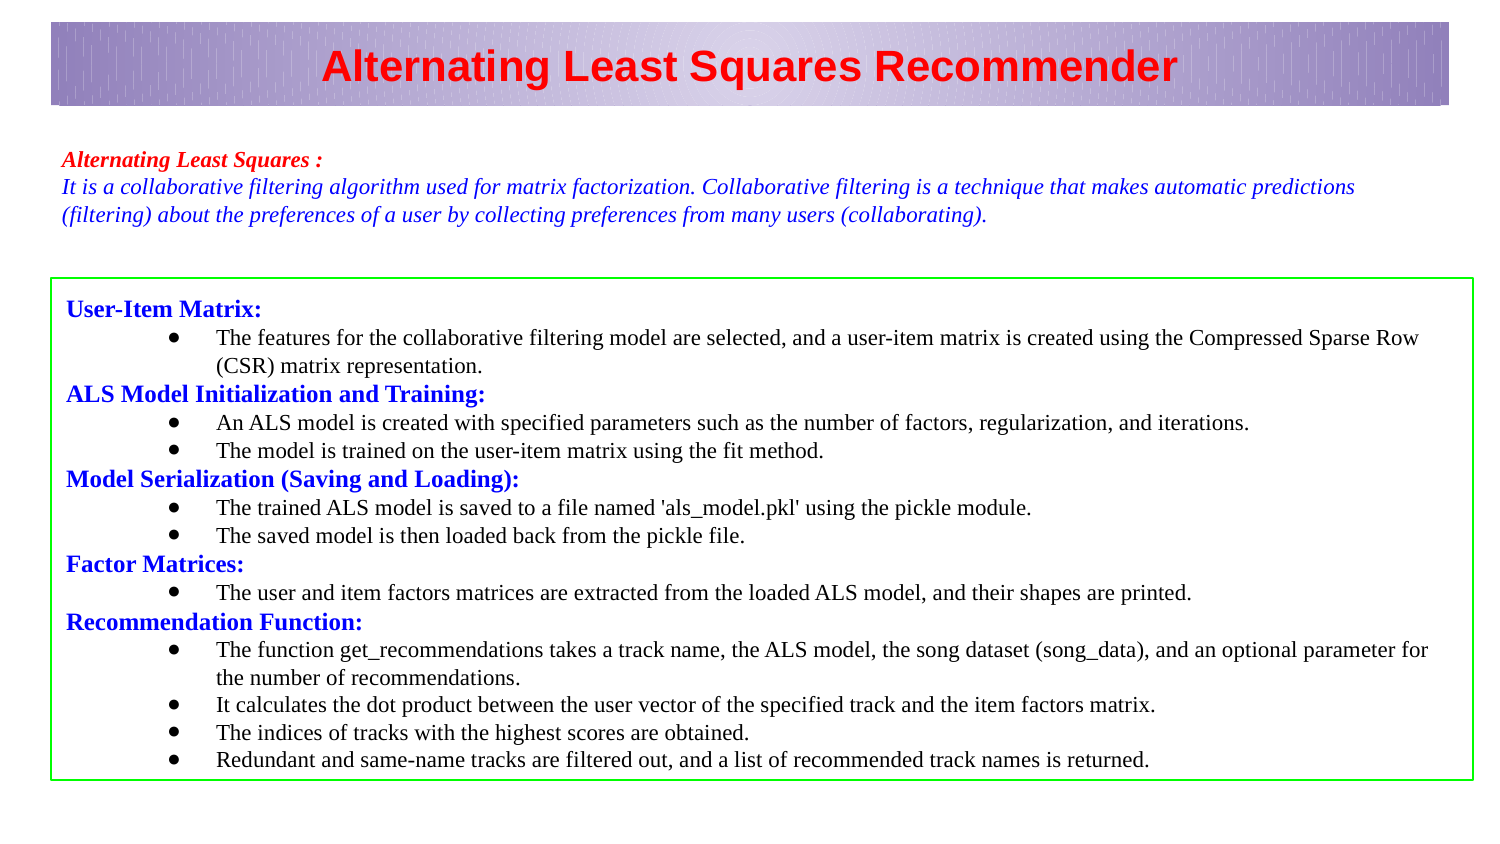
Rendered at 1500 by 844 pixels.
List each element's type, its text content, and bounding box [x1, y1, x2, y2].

title Alternating Least Squares Recommender [51, 22, 1449, 106]
text_box Alternating Least Squares : It is a collaborative filtering algorithm used for matrix factorization. Collaborative filtering is a technique that makes automatic predictions (filtering) about the preferences of a user by collecting preferences from many users (collaborating). [46, 129, 1453, 231]
text_box User-Item Matrix: The features for the collaborative filtering model are selected, and a user-item matrix is created using the Compressed Sparse Row (CSR) matrix representation. ALS Model Initialization and Training: An ALS model is created with specified parameters such as the number of factors, regularization, and iterations. The model is trained on the user-item matrix using the fit method. Model Serialization (Saving and Loading): The trained ALS model is saved to a file named 'als_model.pkl' using the pickle module. The saved model is then loaded back from the pickle file. Factor Matrices: The user and item factors matrices are extracted from the loaded ALS model, and their shapes are printed. Recommendation Function: The function get_recommendations takes a track name, the ALS model, the song dataset (song_data), and an optional parameter for the number of recommendations. It calculates the dot product between the user vector of the specified track and the item factors matrix. The indices of tracks with the highest scores are obtained. Redundant and same-name tracks are filtered out, and a list of recommended track names is returned. [51, 278, 1473, 781]
